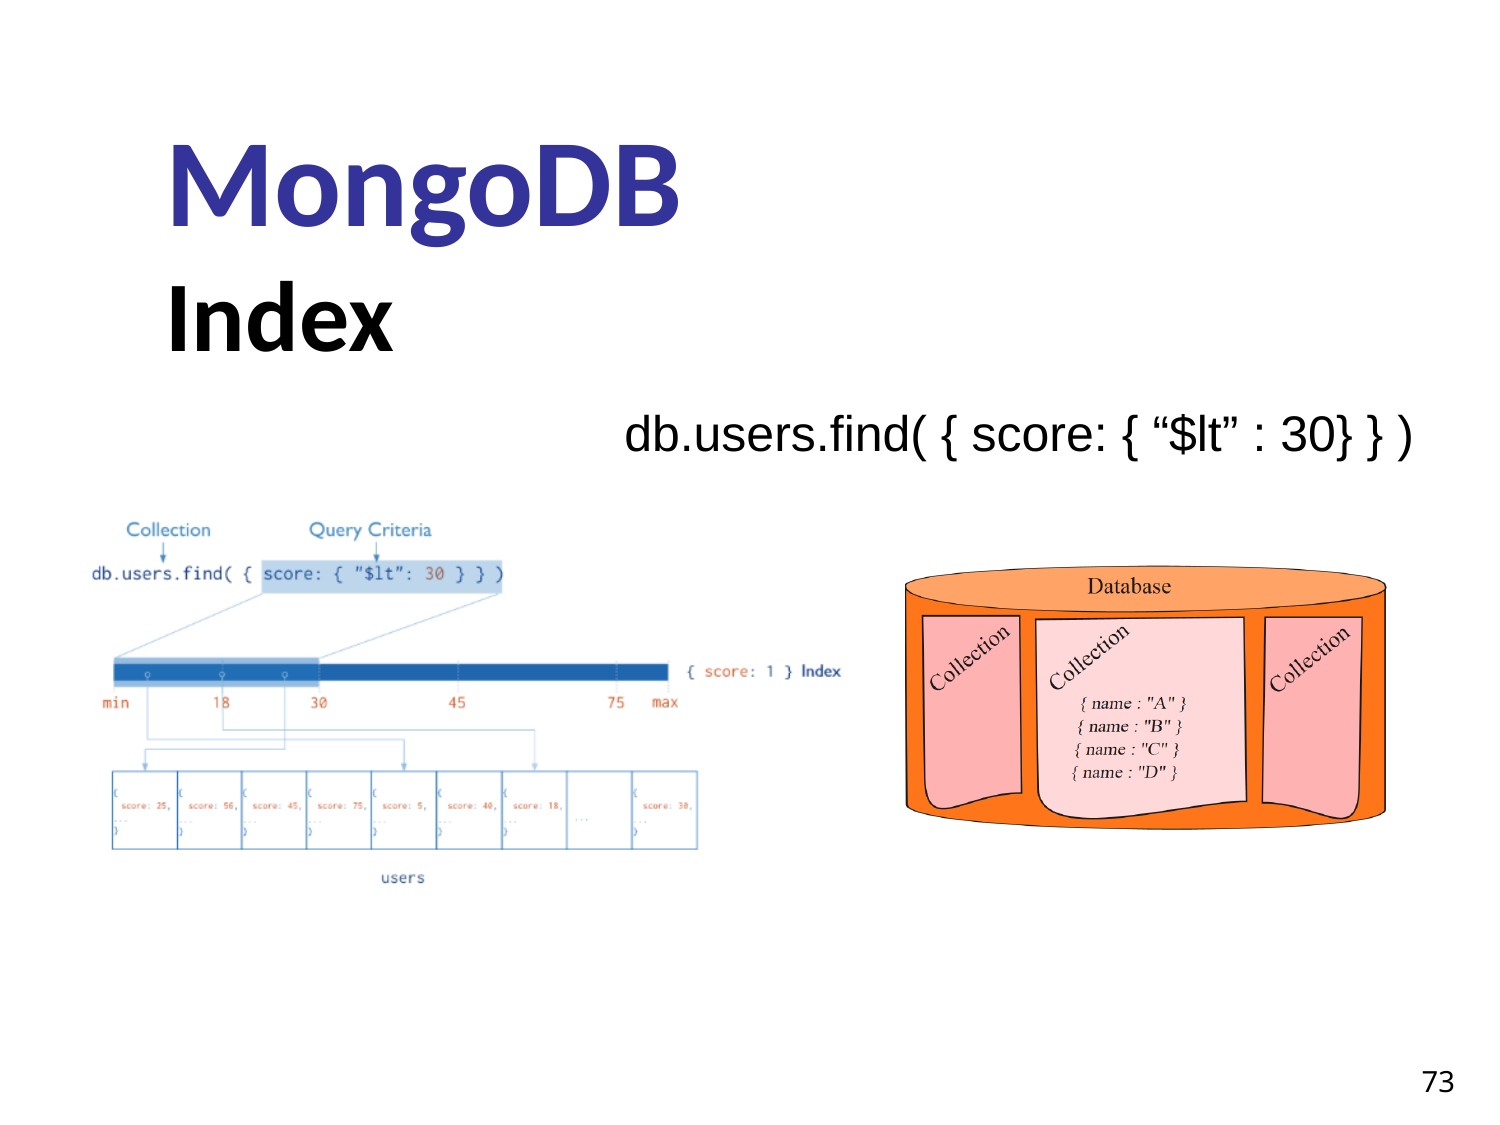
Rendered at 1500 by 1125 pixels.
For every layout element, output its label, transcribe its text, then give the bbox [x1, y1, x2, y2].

text_box db.users.find( { score: { “$lt” : 30} } ) [609, 394, 1450, 469]
picture [899, 558, 1391, 837]
slide_number 73 [1349, 1045, 1471, 1122]
title MongoDB Index [150, 104, 825, 380]
picture [74, 499, 851, 896]
